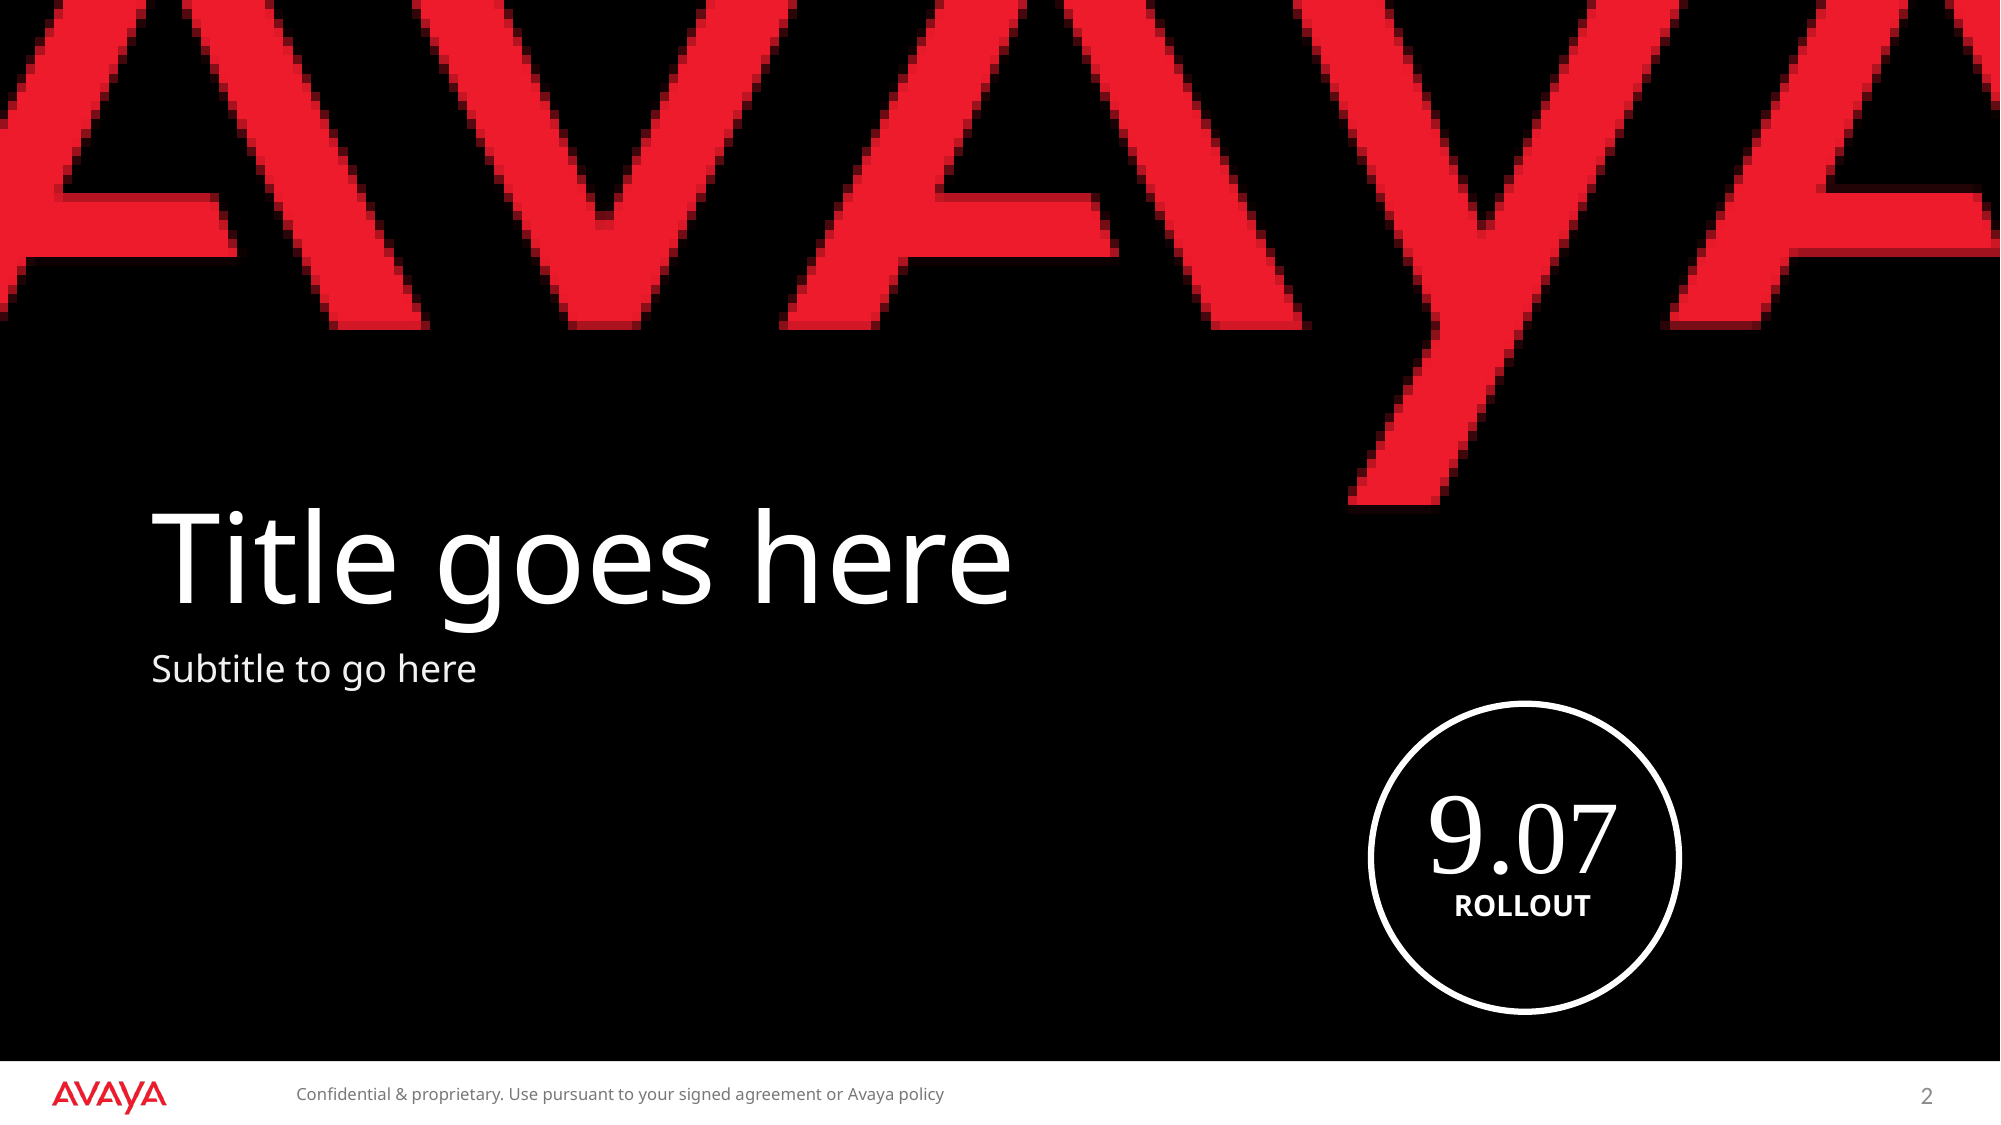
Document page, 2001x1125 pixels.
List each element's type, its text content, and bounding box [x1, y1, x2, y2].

text_box [1414, 702, 1636, 749]
list Subtitle to go here [136, 642, 1862, 889]
text_box [1388, 931, 1662, 1013]
title Title goes here [136, 170, 1862, 639]
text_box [1366, 749, 1681, 931]
